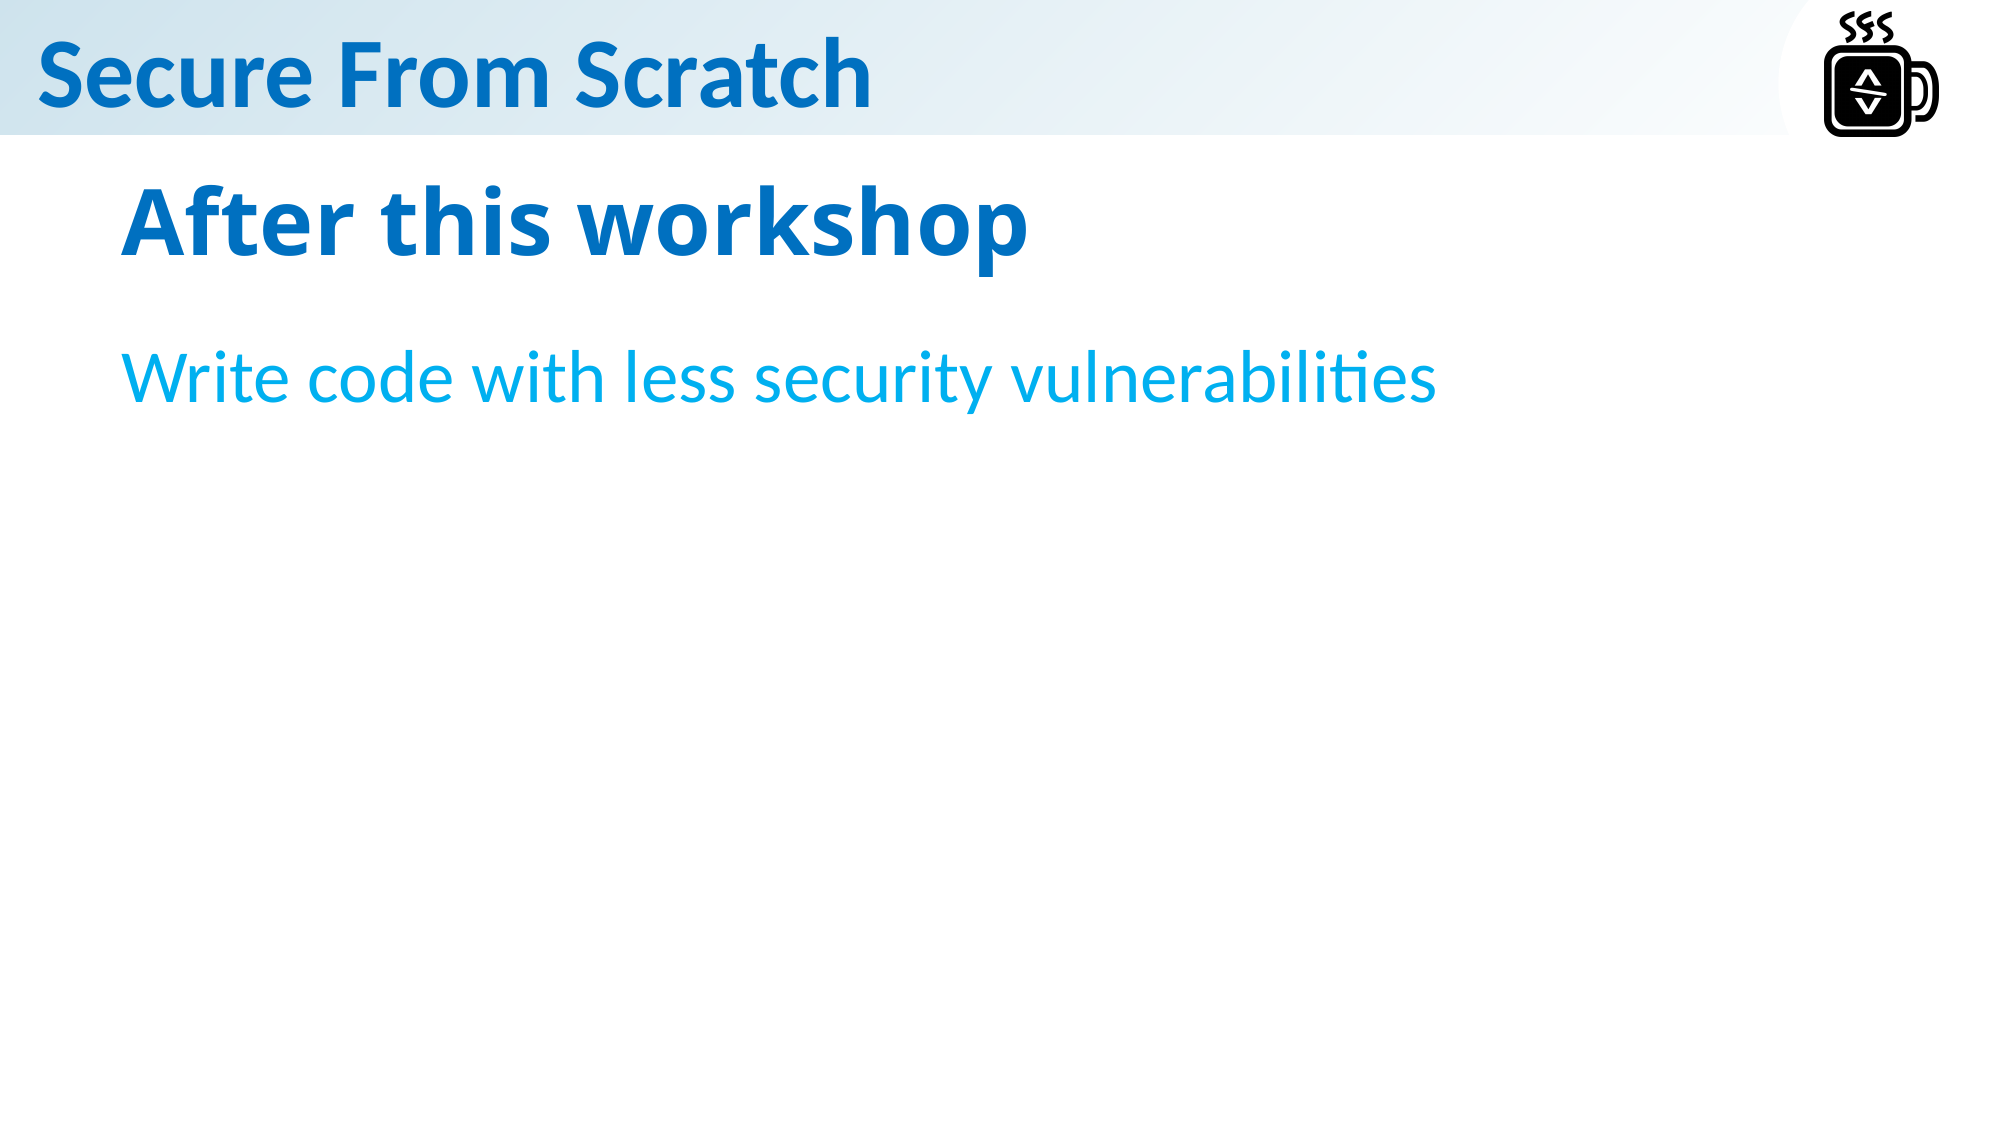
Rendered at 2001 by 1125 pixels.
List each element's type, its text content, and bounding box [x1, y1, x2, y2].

title After this workshop [106, 156, 2000, 296]
list Write code with less security vulnerabilities [106, 330, 1973, 1085]
picture [1824, 11, 1939, 137]
